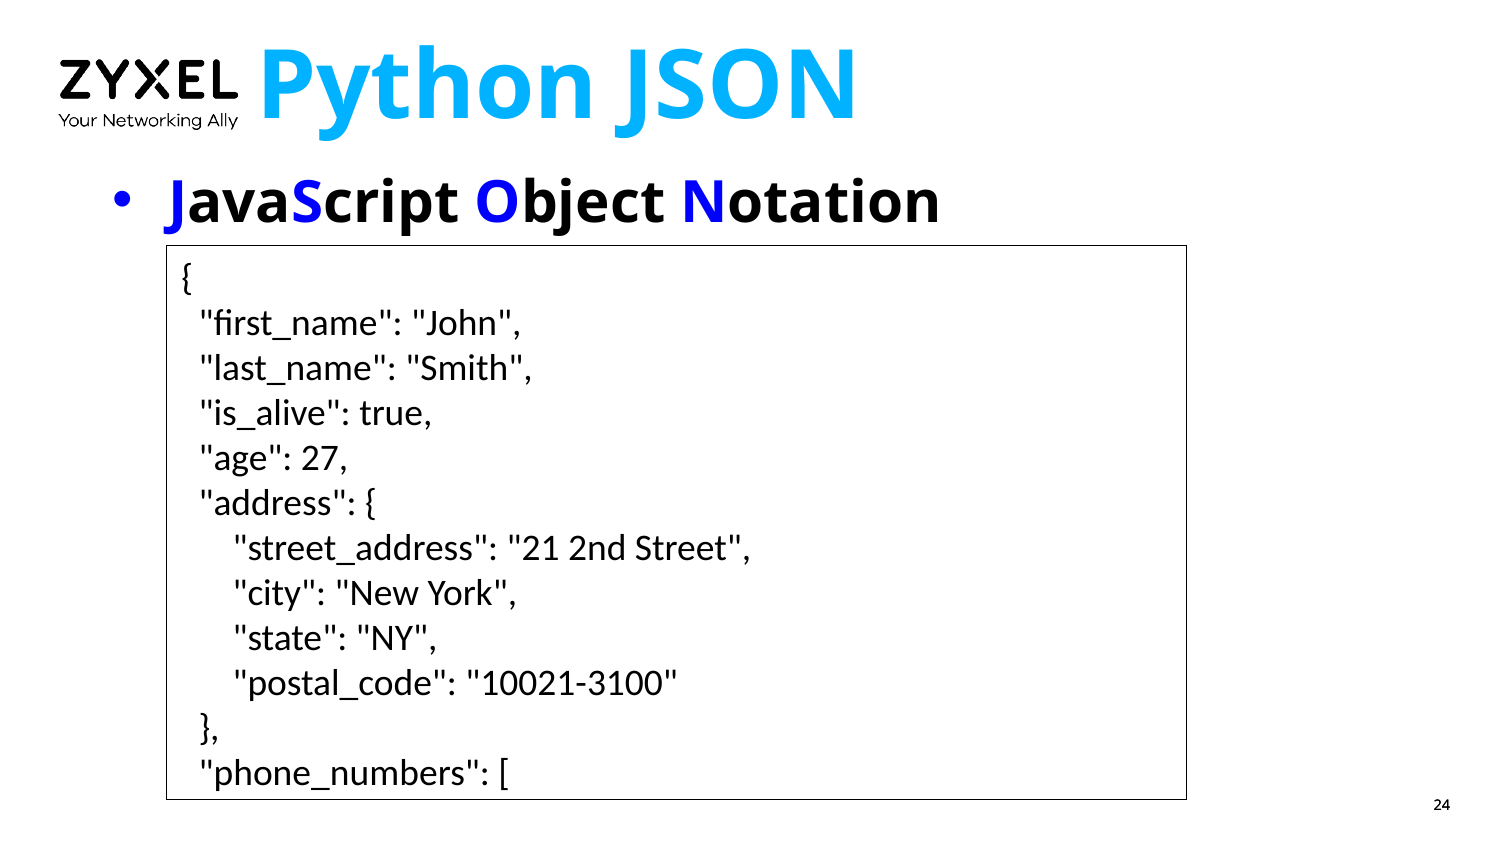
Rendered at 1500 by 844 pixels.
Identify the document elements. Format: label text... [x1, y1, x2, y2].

title Python JSON [256, 35, 1387, 142]
text_box { "first_name": "John", "last_name": "Smith", "is_alive": true, "age": 27, "address": { "street_address": "21 2nd Street", "city": "New York", "state": "NY", "postal_code": "10021-3100" }, "phone_numbers": [ [166, 245, 1187, 800]
text_box JavaScript Object Notation [97, 156, 1460, 236]
picture [0, 20, 296, 169]
